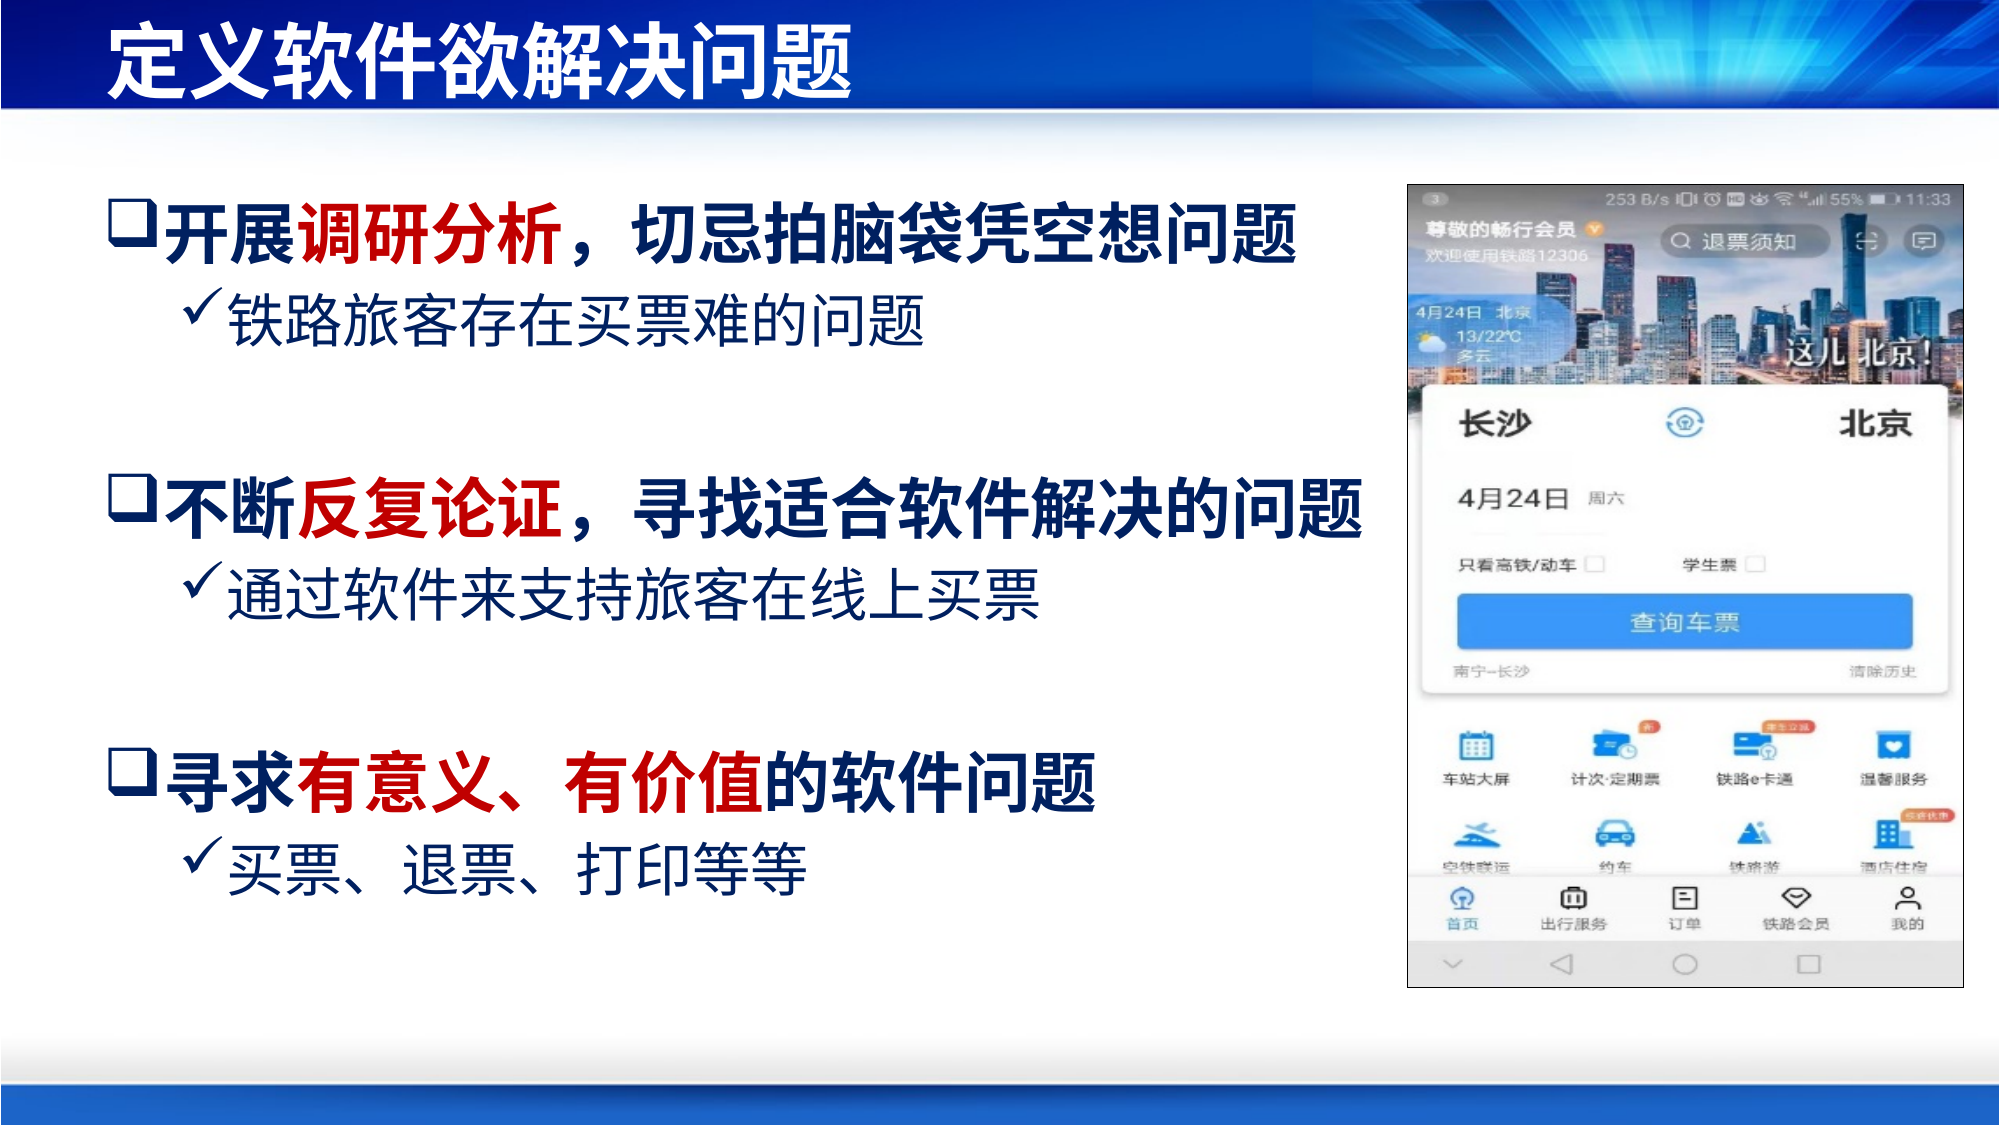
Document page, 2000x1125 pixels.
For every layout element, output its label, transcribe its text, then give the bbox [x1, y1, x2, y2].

list 开展调研分析，切忌拍脑袋凭空想问题 铁路旅客存在买票难的问题 不断反复论证，寻找适合软件解决的问题 通过软件来支持旅客在线上买票 寻求有意义、有价值的软件问题 买票、退票、打印等等 [88, 184, 1880, 1012]
picture [1, 0, 1999, 1125]
title 定义软件欲解决问题 [90, 1, 1880, 118]
